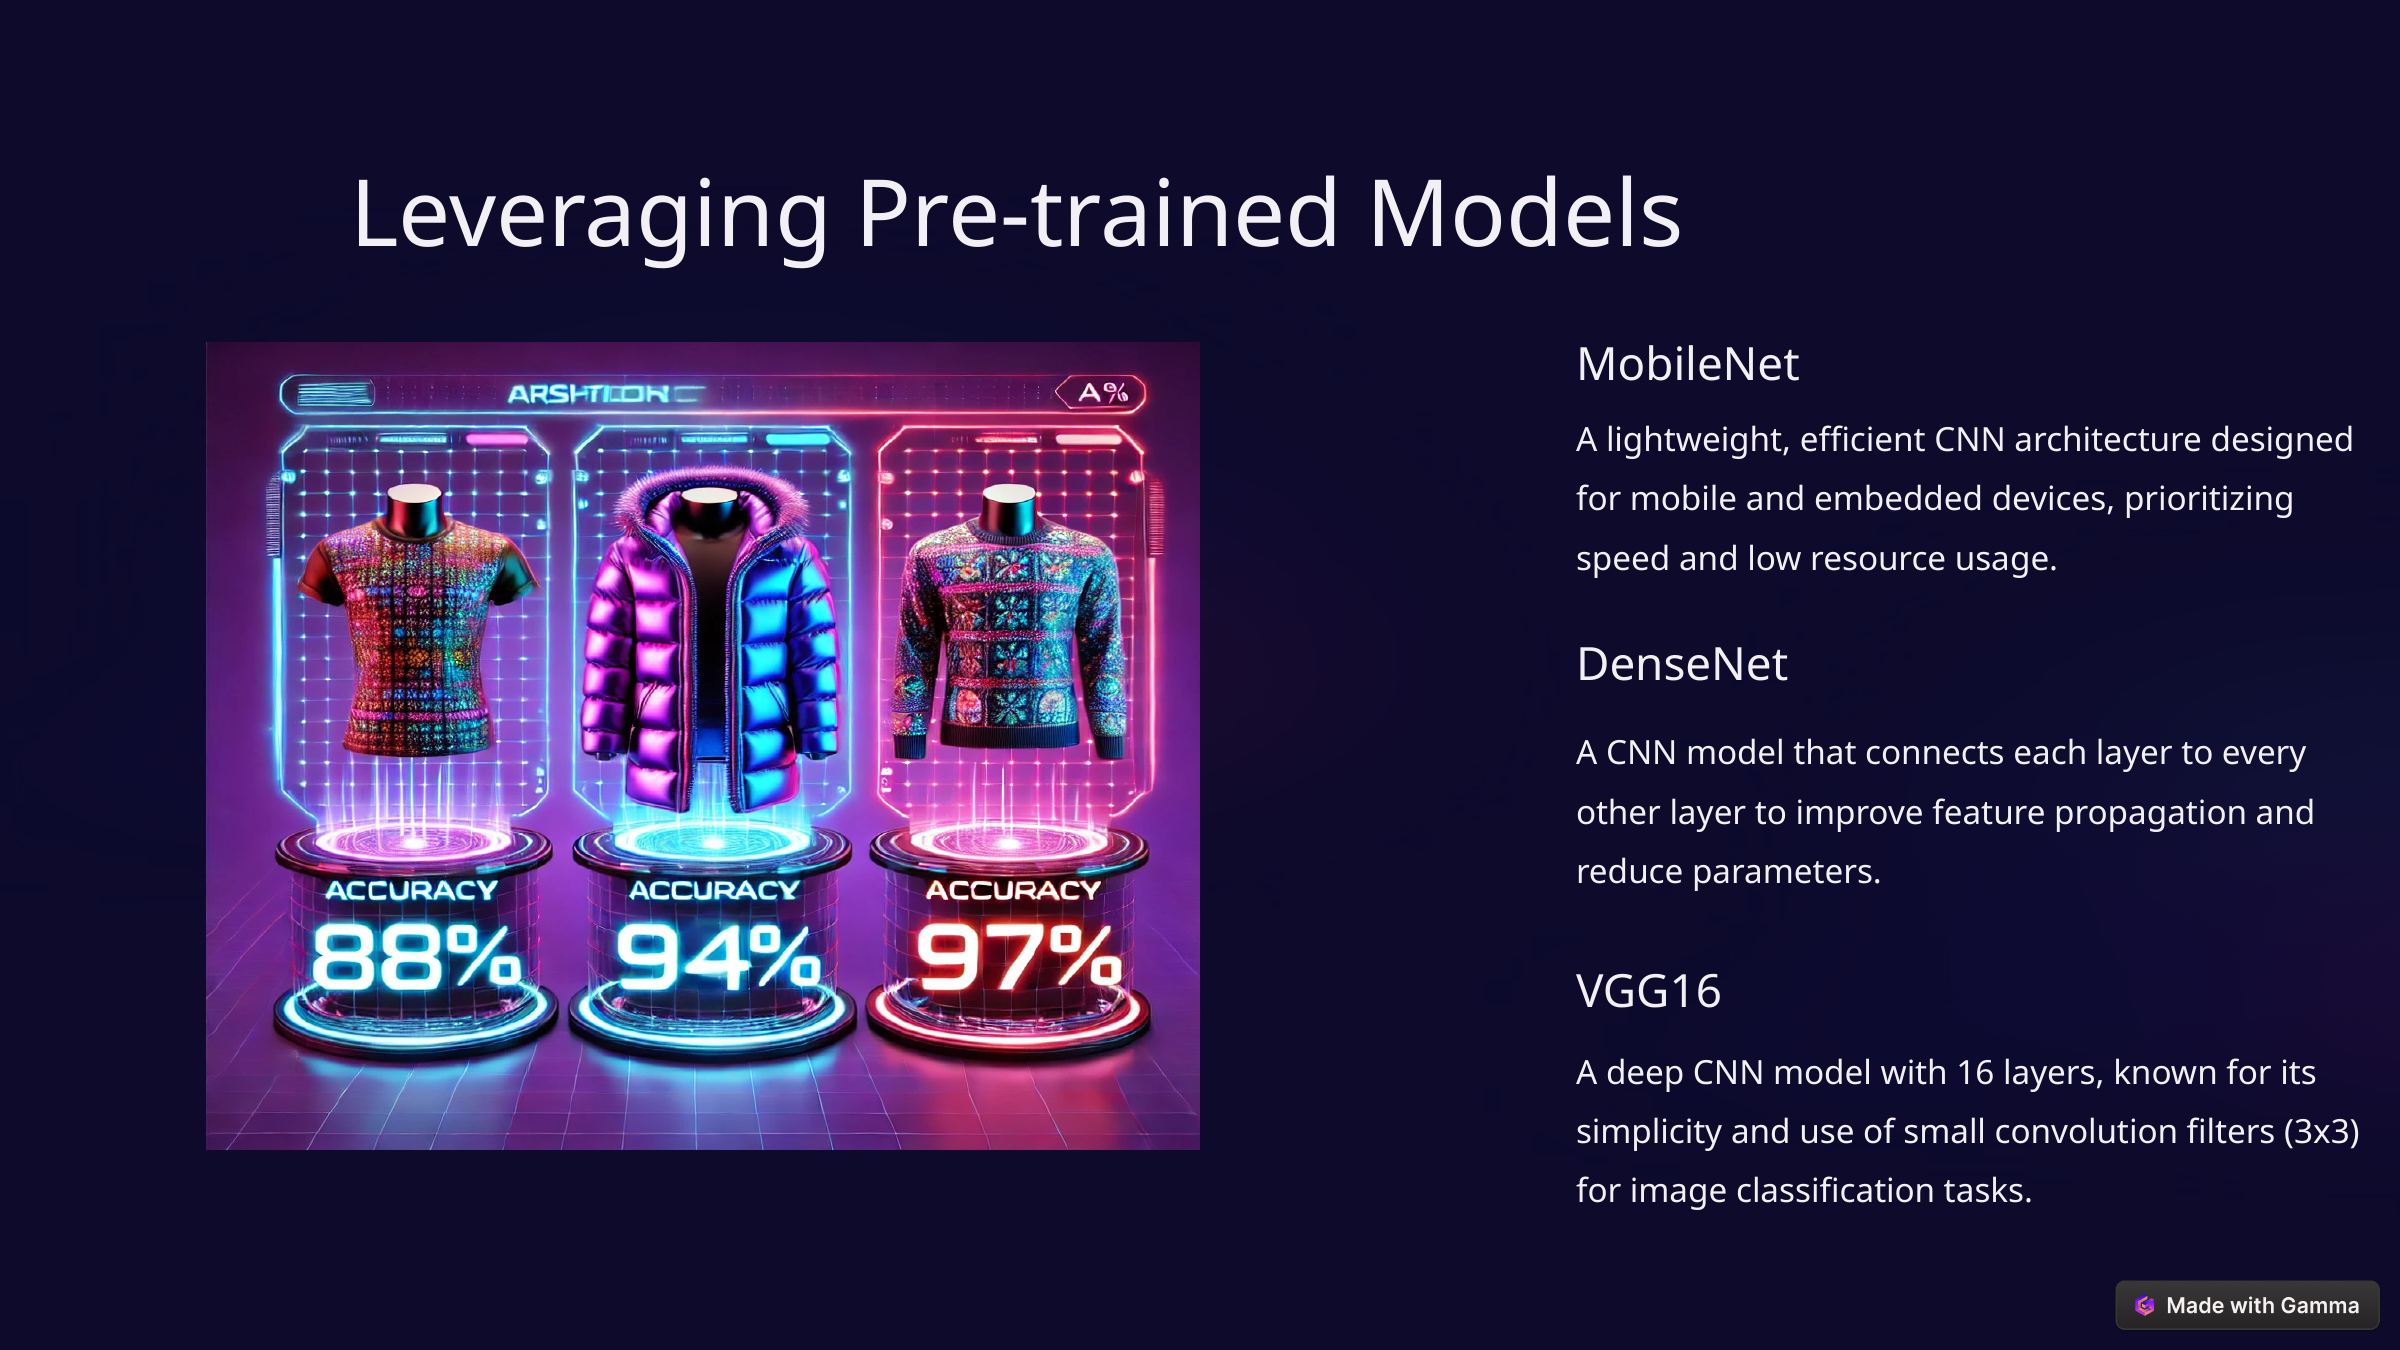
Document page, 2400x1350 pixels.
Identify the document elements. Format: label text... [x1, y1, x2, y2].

text_box Leveraging Pre-trained Models [350, 149, 1782, 269]
text_box DenseNet [1576, 632, 2042, 691]
picture [206, 342, 1200, 1150]
text_box A CNN model that connects each layer to every other layer to improve feature propagation and reduce parameters. [1576, 712, 2368, 832]
picture [2106, 1271, 2389, 1339]
text_box A deep CNN model with 16 layers, known for its simplicity and use of small convolution filters (3x3) for image classification tasks. [1576, 1031, 2368, 1151]
text_box MobileNet [1576, 332, 2042, 391]
text_box VGG16 [1576, 959, 2042, 1018]
text_box A lightweight, efficient CNN architecture designed for mobile and embedded devices, prioritizing speed and low resource usage. [1576, 398, 2368, 518]
